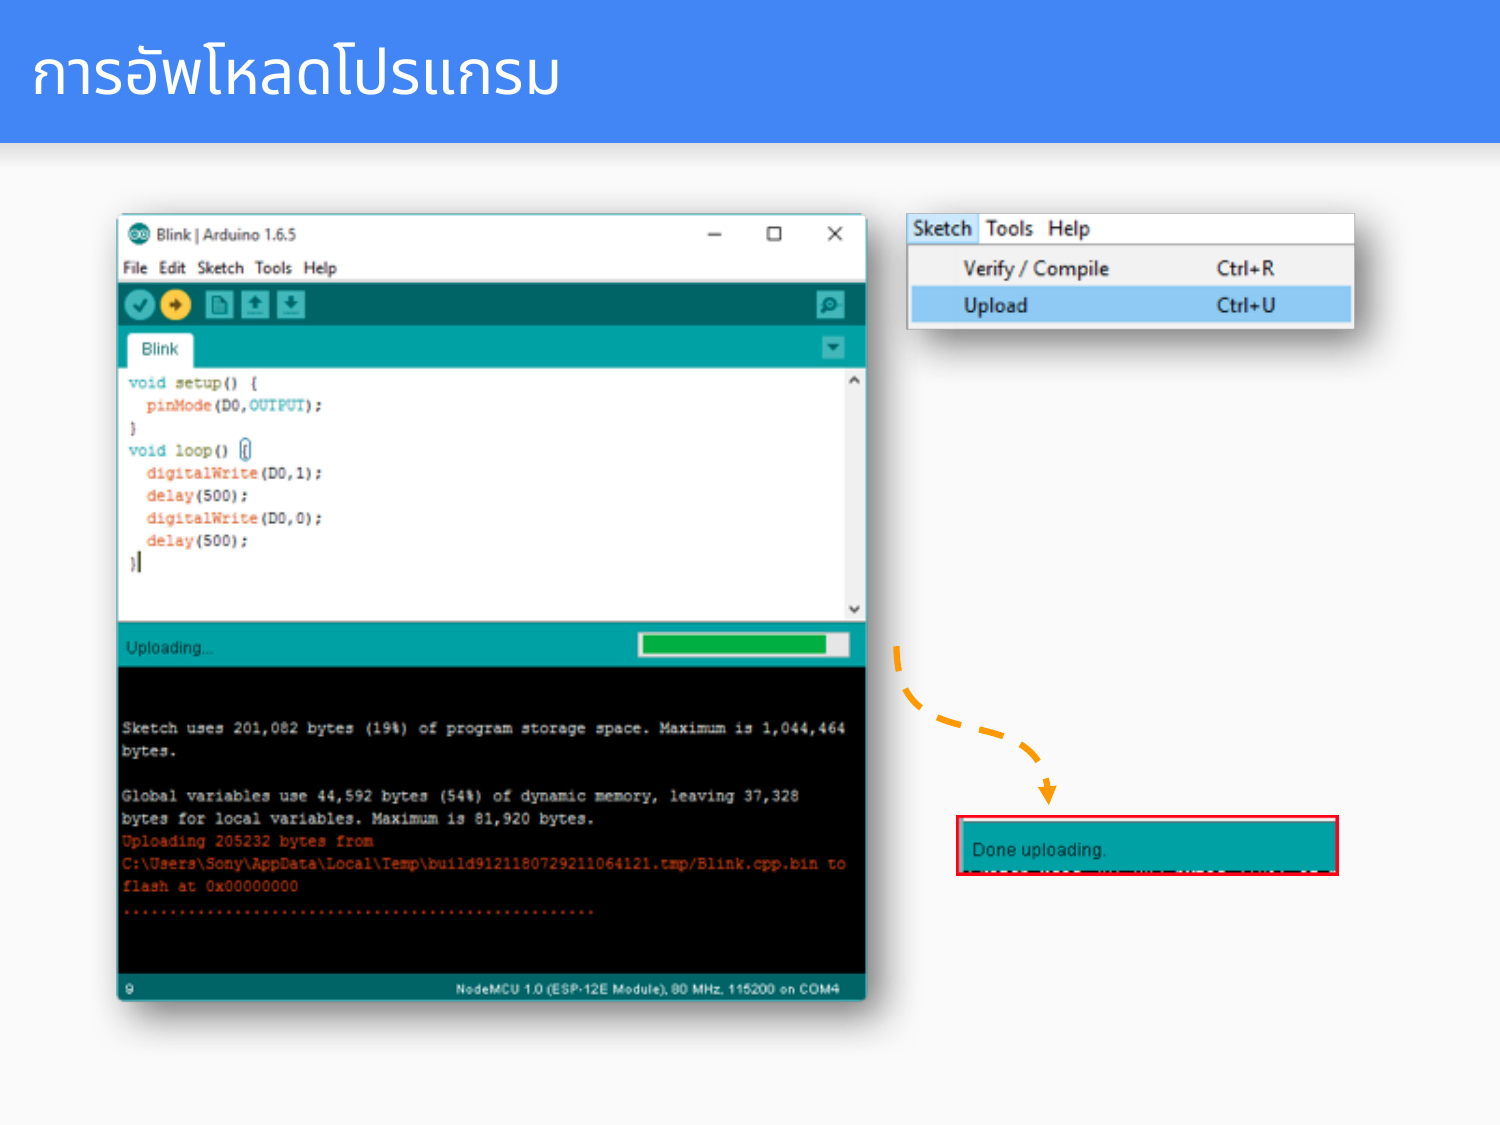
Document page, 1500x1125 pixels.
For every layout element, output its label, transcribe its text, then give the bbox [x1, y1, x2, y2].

picture [87, 184, 1413, 1060]
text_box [892, 649, 1053, 803]
title การอัพโหลดโปรแกรม [16, 3, 1464, 136]
